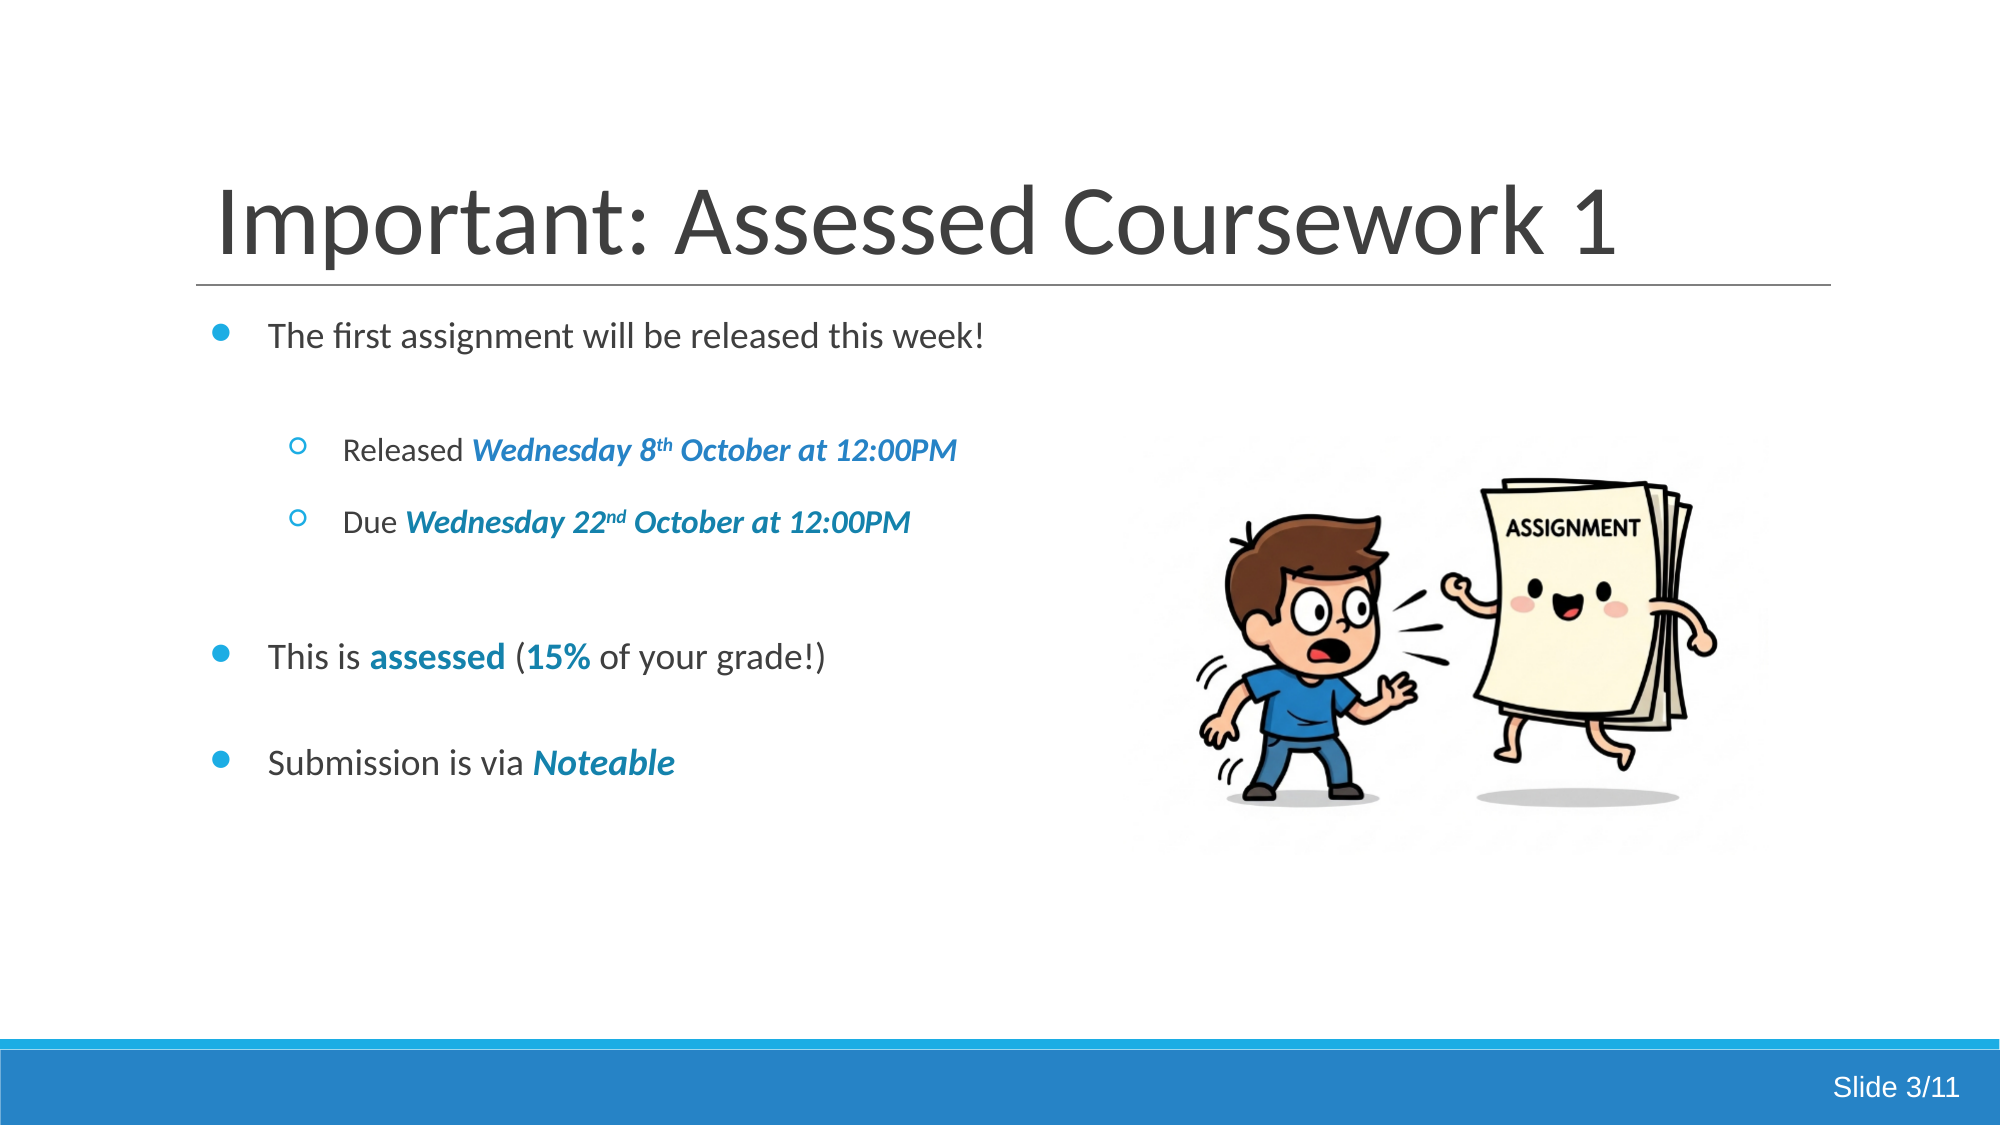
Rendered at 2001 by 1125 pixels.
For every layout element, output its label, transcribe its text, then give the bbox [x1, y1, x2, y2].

text_box Slide 3/11 [1817, 1053, 2000, 1125]
title Important: Assessed Coursework 1 [200, 44, 1850, 283]
picture [1122, 436, 1769, 855]
text_box The first assignment will be released this week! Released Wednesday 8th October at 12:00PM Due Wednesday 22nd October at 12:00PM This is assessed (15% of your grade!) Submission is via Noteable [192, 308, 1127, 870]
